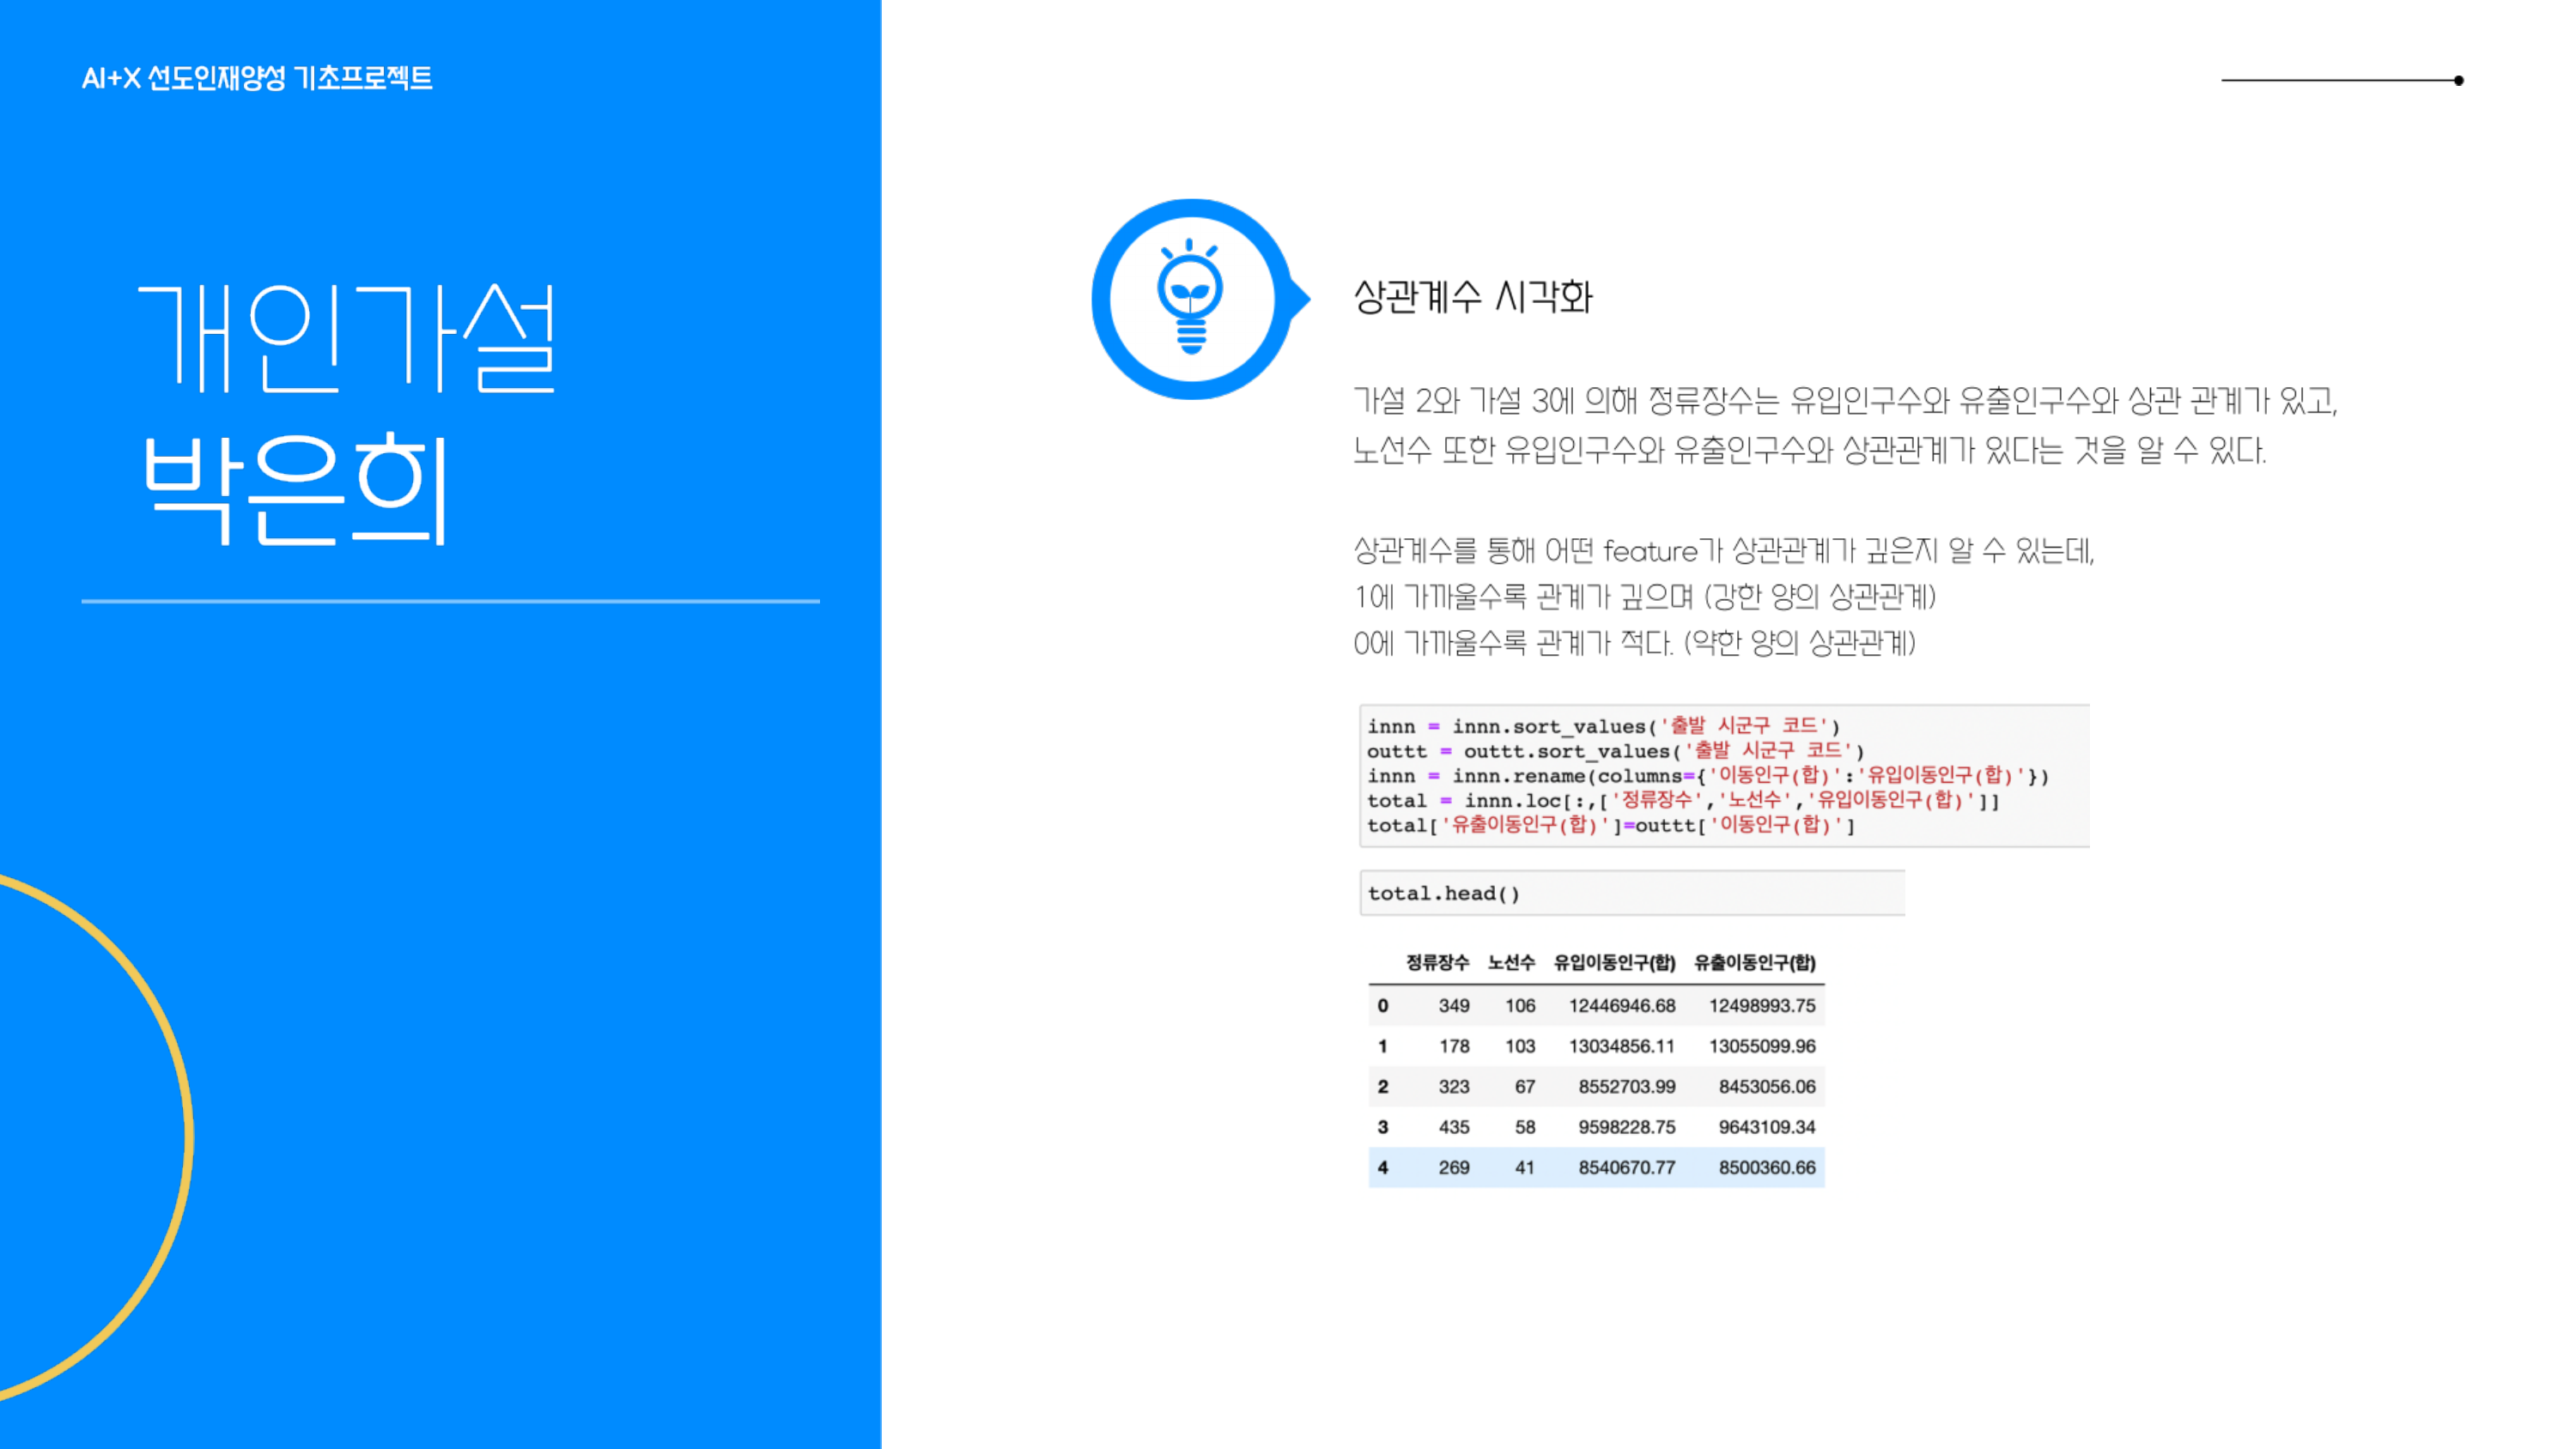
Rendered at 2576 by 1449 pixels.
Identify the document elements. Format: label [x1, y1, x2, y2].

text_box [0, 0, 882, 1449]
text_box [1353, 694, 2091, 856]
text_box [0, 862, 195, 1415]
picture [1349, 377, 2353, 488]
text_box [1353, 862, 1905, 1201]
picture [115, 238, 613, 593]
text_box [82, 593, 821, 610]
text_box [1091, 197, 1312, 400]
picture [76, 56, 451, 107]
picture [1348, 267, 1610, 342]
text_box [2221, 76, 2464, 86]
picture [1349, 528, 2108, 679]
